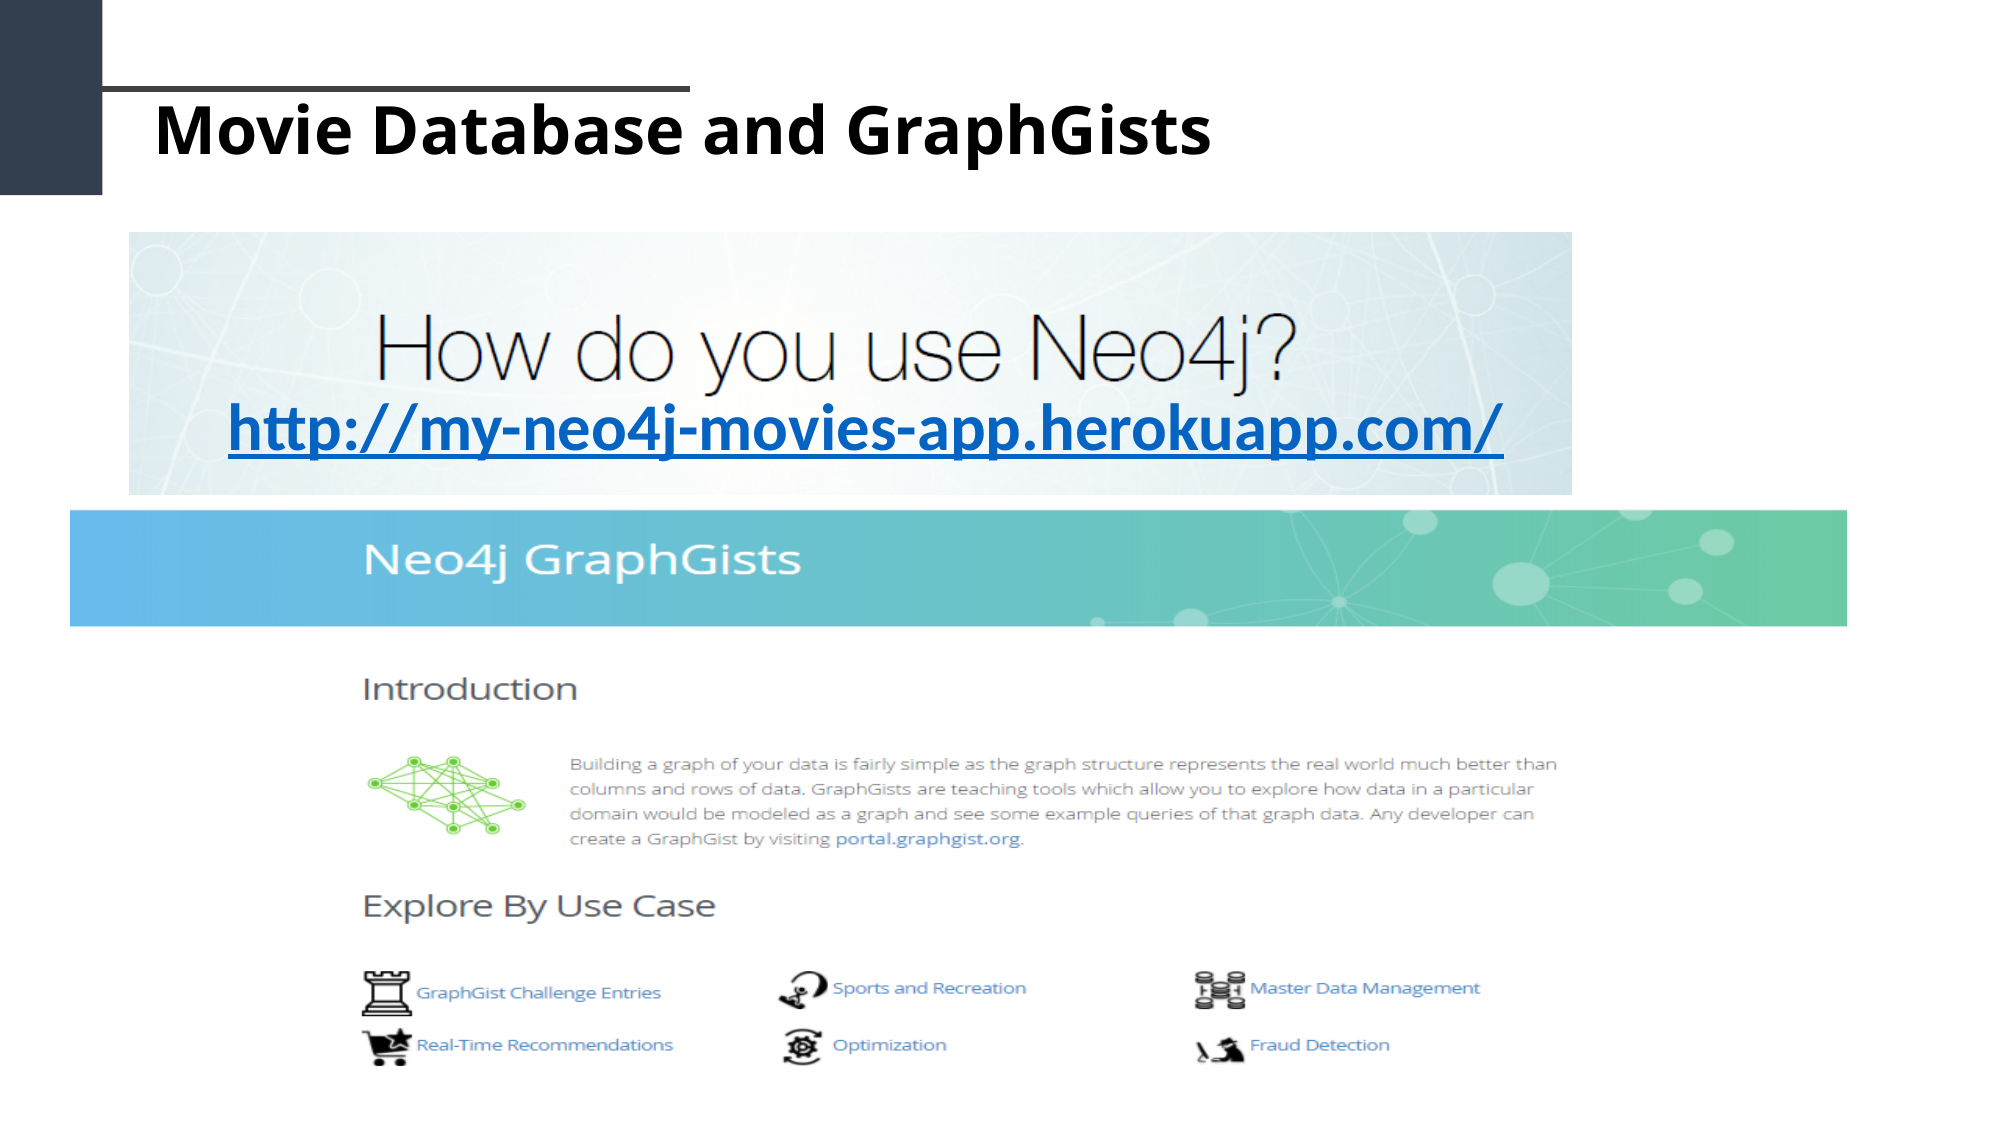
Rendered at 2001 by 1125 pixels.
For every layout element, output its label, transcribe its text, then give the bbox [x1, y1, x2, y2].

title Movie Database and GraphGists [138, 89, 1329, 225]
picture [70, 232, 1847, 1085]
